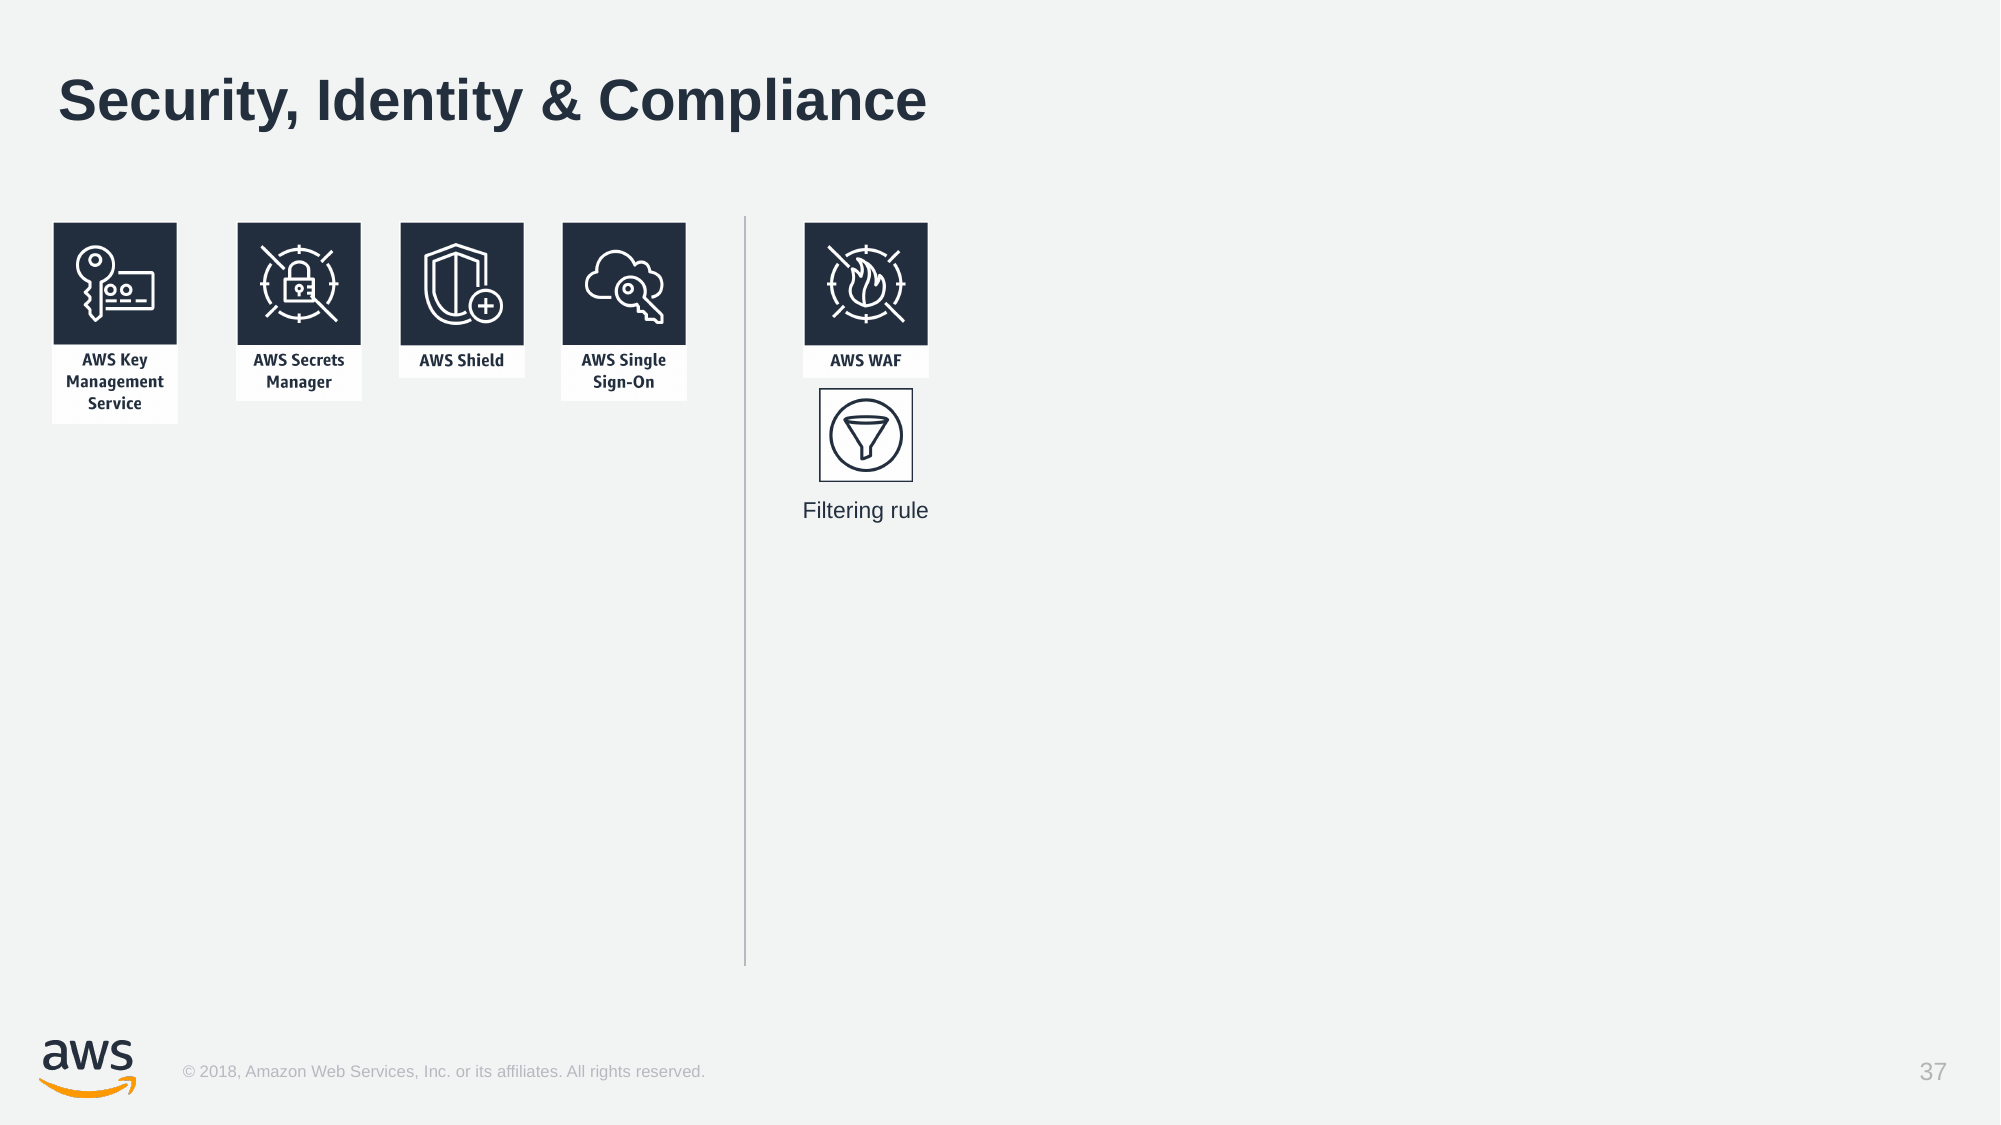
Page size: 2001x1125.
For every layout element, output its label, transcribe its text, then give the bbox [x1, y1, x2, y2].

title Security, Identity & Compliance [43, 52, 1963, 150]
picture [236, 221, 362, 401]
slide_number 37 [1512, 1040, 1963, 1101]
picture [39, 1040, 136, 1098]
picture [52, 221, 178, 424]
picture [803, 221, 929, 378]
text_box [777, 388, 954, 532]
picture [399, 221, 525, 378]
picture [561, 221, 687, 401]
